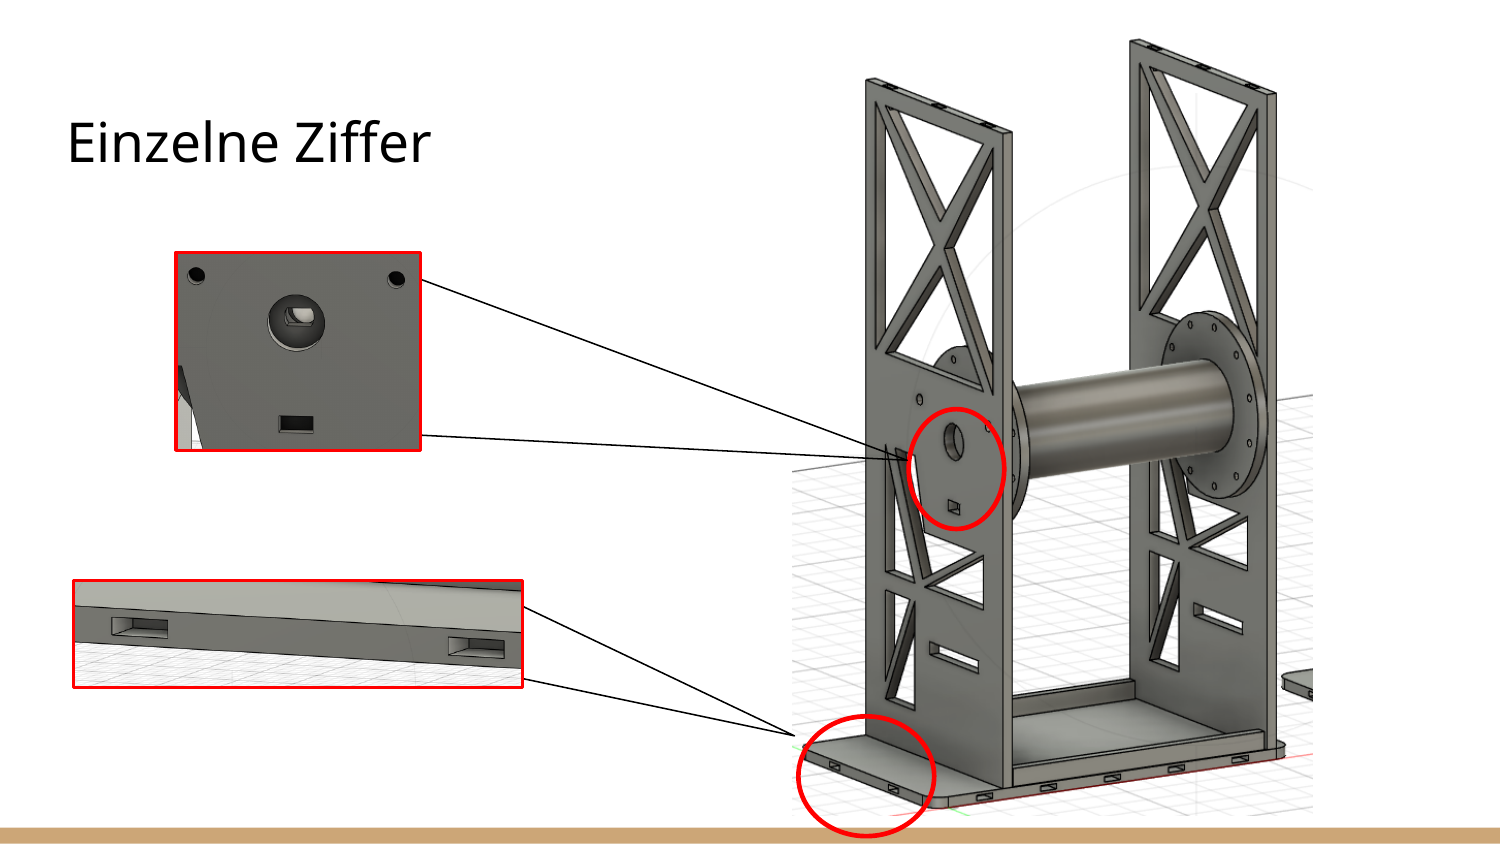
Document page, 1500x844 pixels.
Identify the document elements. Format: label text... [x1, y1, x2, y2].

text_box [826, 825, 906, 837]
title Einzelne Ziffer [51, 51, 492, 189]
picture [791, 27, 1313, 816]
text_box [424, 280, 786, 455]
picture [177, 253, 420, 450]
picture [74, 581, 522, 687]
text_box [526, 607, 786, 735]
